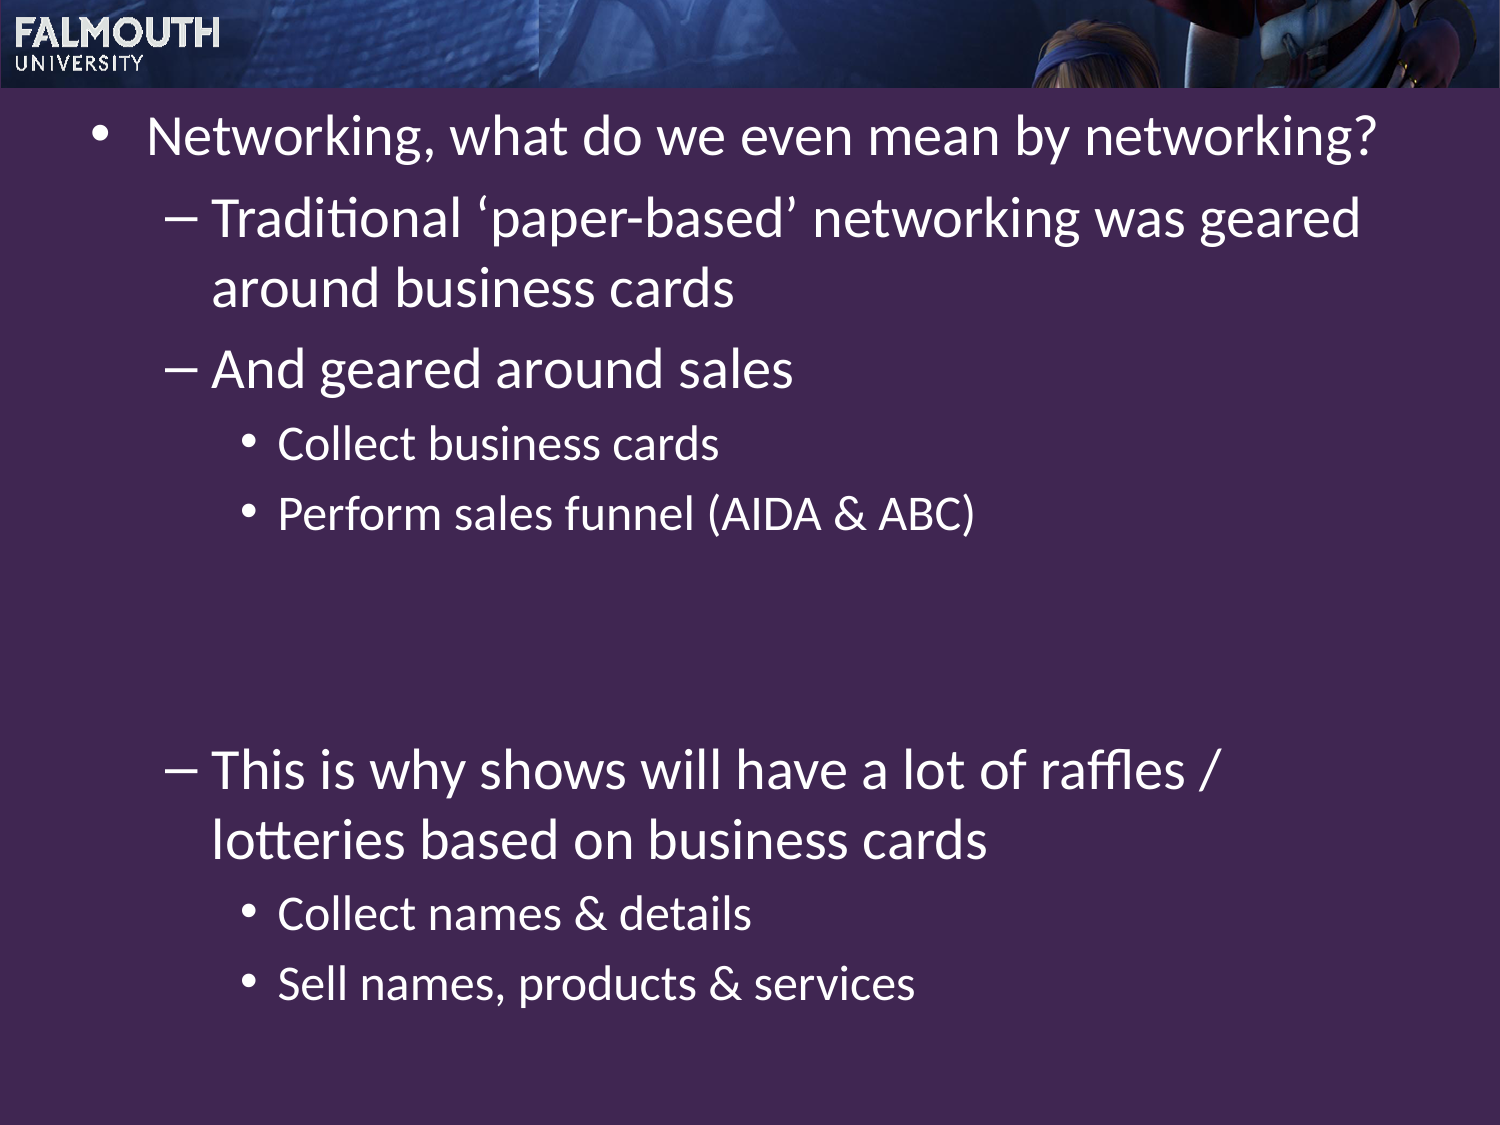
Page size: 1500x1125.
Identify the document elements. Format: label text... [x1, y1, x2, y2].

list Networking, what do we even mean by networking? Traditional ‘paper-based’ networking was geared around business cards And geared around sales Collect business cards Perform sales funnel (AIDA & ABC) This is why shows will have a lot of raffles / lotteries based on business cards Collect names & details Sell names, products & services [75, 90, 1425, 1071]
picture [0, 0, 1500, 90]
